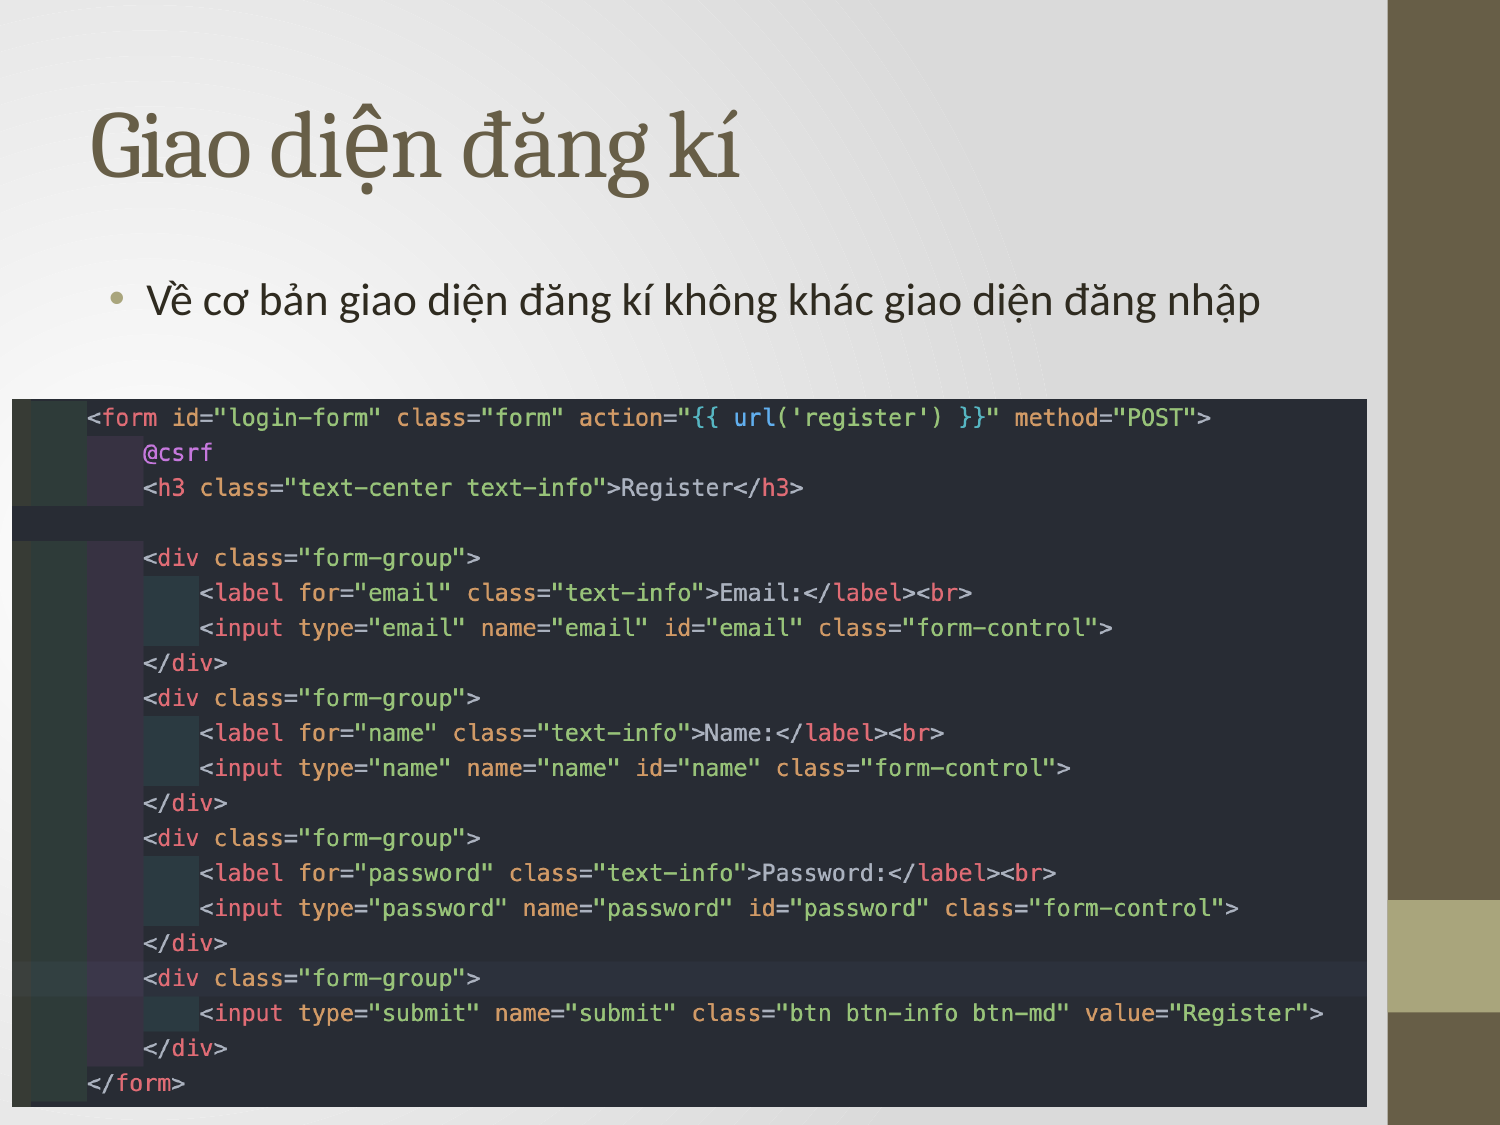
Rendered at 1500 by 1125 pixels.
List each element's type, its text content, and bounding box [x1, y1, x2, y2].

title Giao diện đăng kí [75, 45, 1325, 233]
picture [11, 399, 1368, 1108]
list Về cơ bản giao diện đăng kí không khác giao diện đăng nhập [75, 262, 1325, 392]
